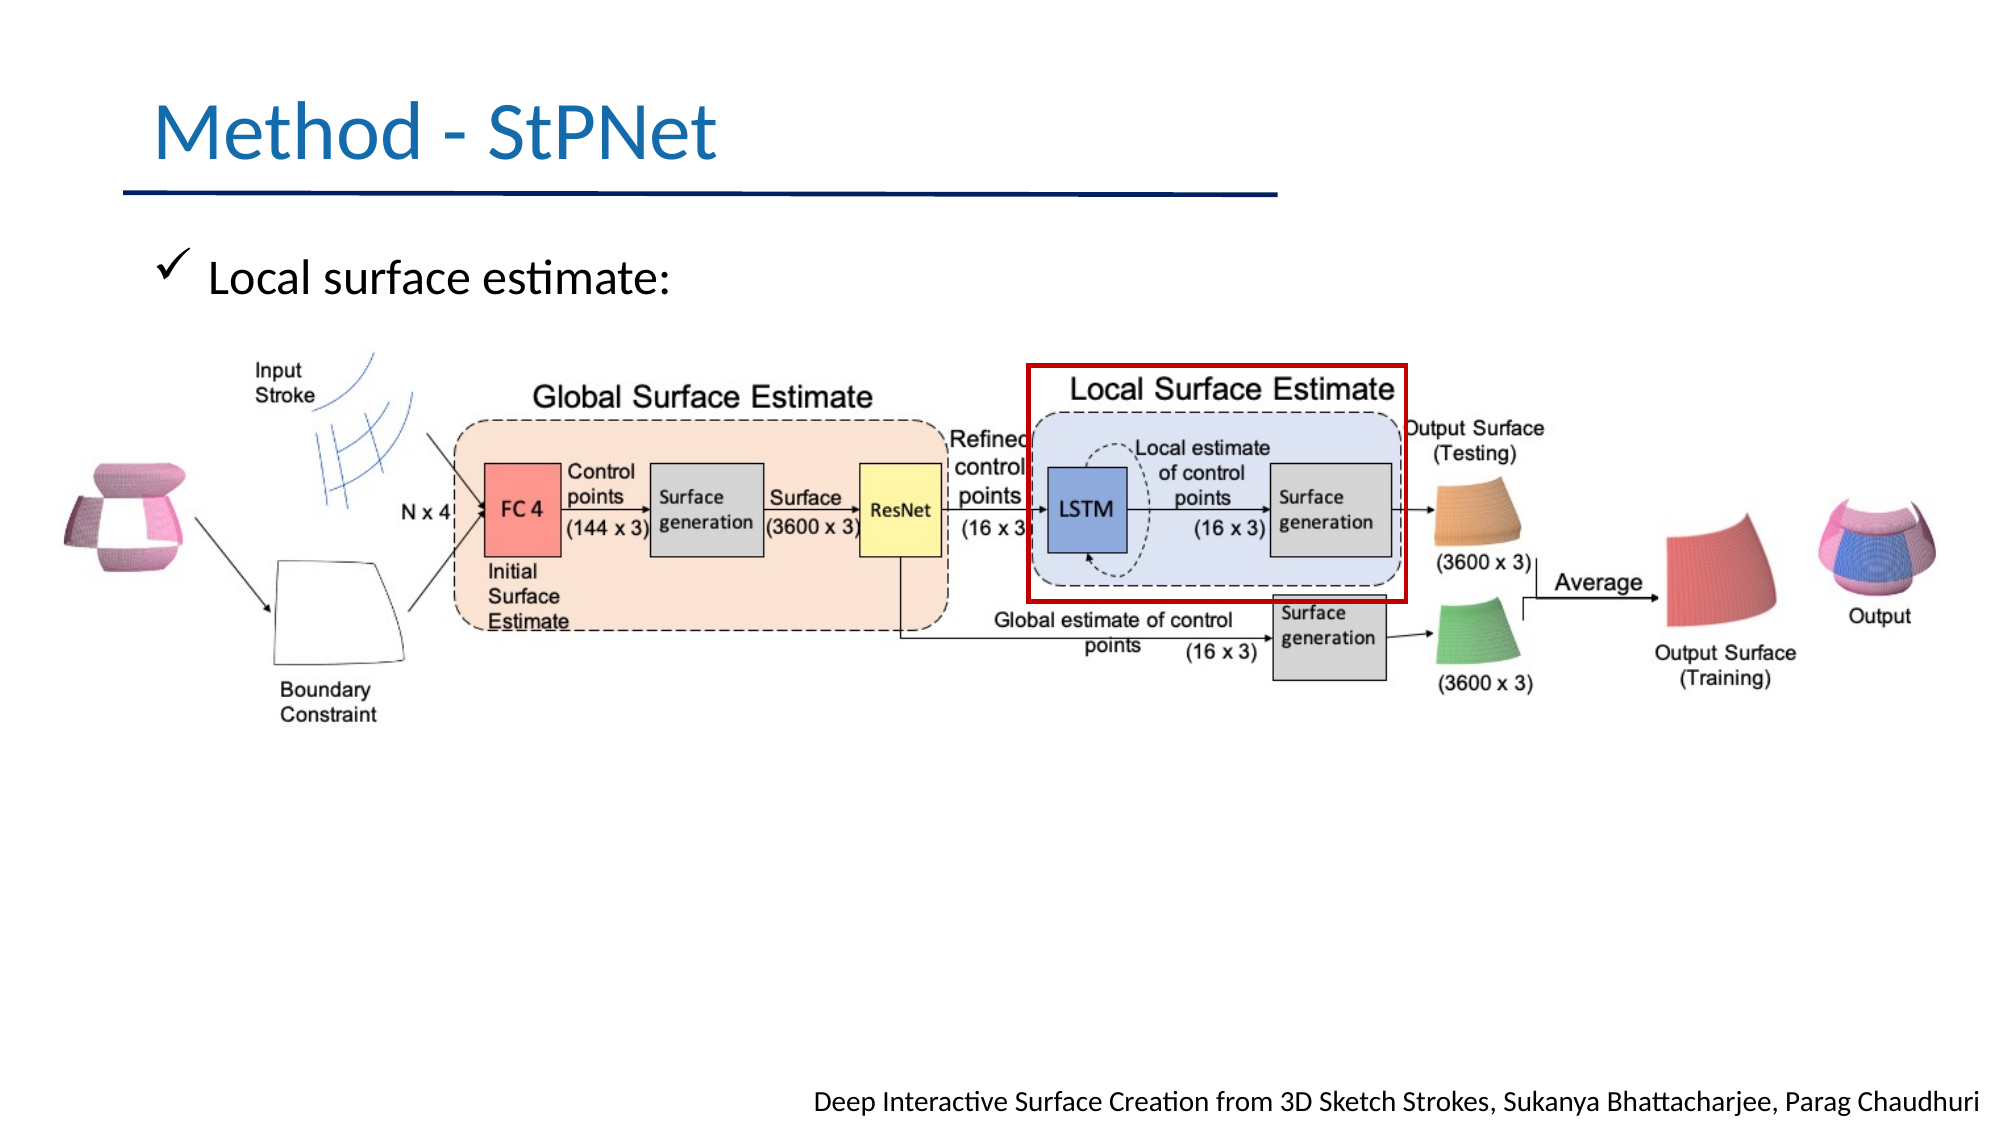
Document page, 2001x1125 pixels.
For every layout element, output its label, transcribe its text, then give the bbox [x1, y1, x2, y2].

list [59, 350, 1940, 739]
text_box Deep Interactive Surface Creation from 3D Sketch Strokes, Sukanya Bhattacharjee, Parag Chaudhuri [798, 1074, 2000, 1125]
title Method - StPNet [137, 59, 1863, 207]
text_box Local surface estimate: [137, 236, 771, 312]
